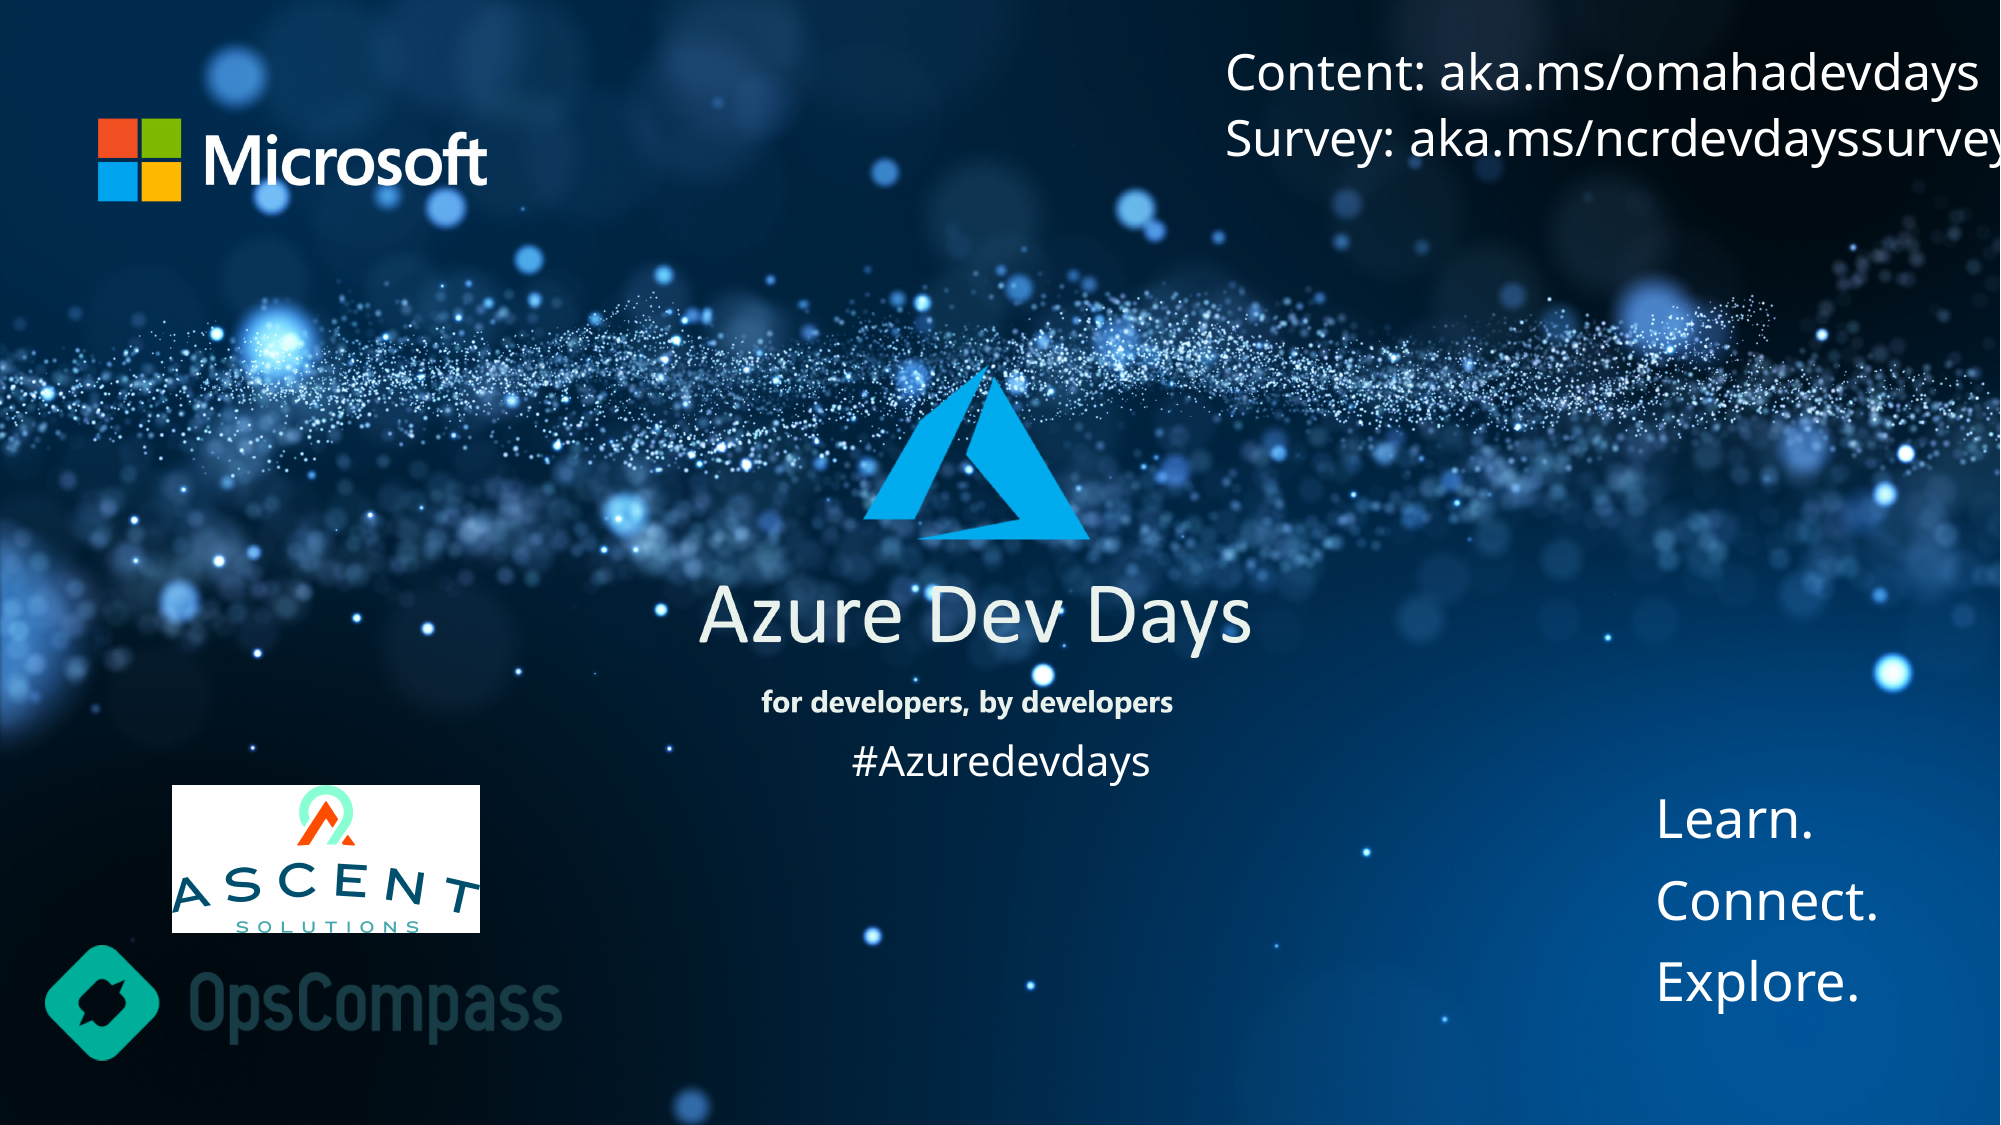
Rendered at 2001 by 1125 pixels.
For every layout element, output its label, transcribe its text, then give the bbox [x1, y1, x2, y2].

text_box #Azuredevdays [851, 735, 1246, 786]
picture [0, 0, 2000, 1125]
text_box Content: aka.ms/omahadevdays Survey: aka.ms/ncrdevdayssurvey [1195, 22, 2000, 192]
